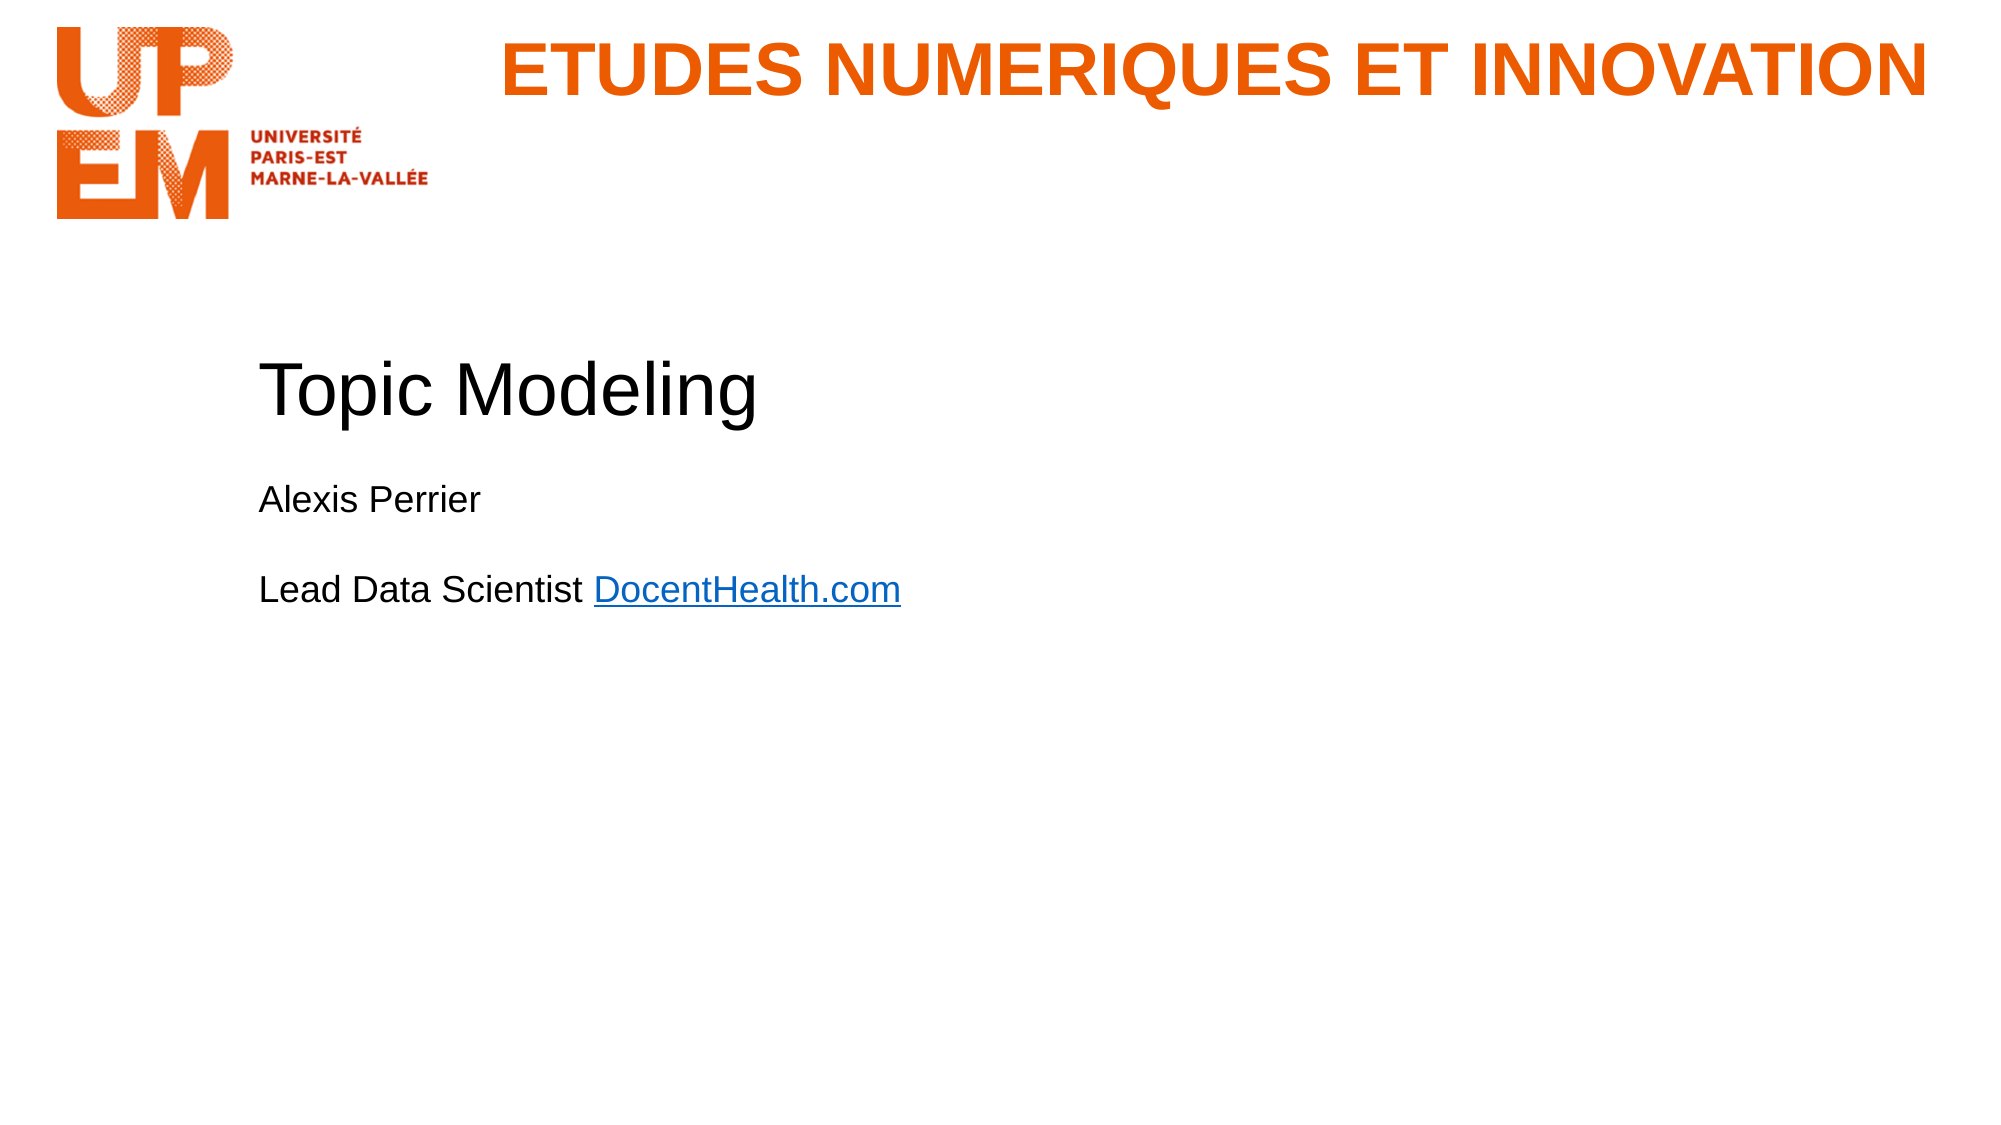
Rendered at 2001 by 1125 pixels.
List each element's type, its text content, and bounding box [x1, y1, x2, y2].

text_box Topic Modeling Alexis Perrier Lead Data Scientist DocentHealth.com [243, 332, 917, 708]
picture [42, 13, 438, 227]
text_box ETUDES NUMERIQUES ET INNOVATION [485, 13, 1946, 118]
